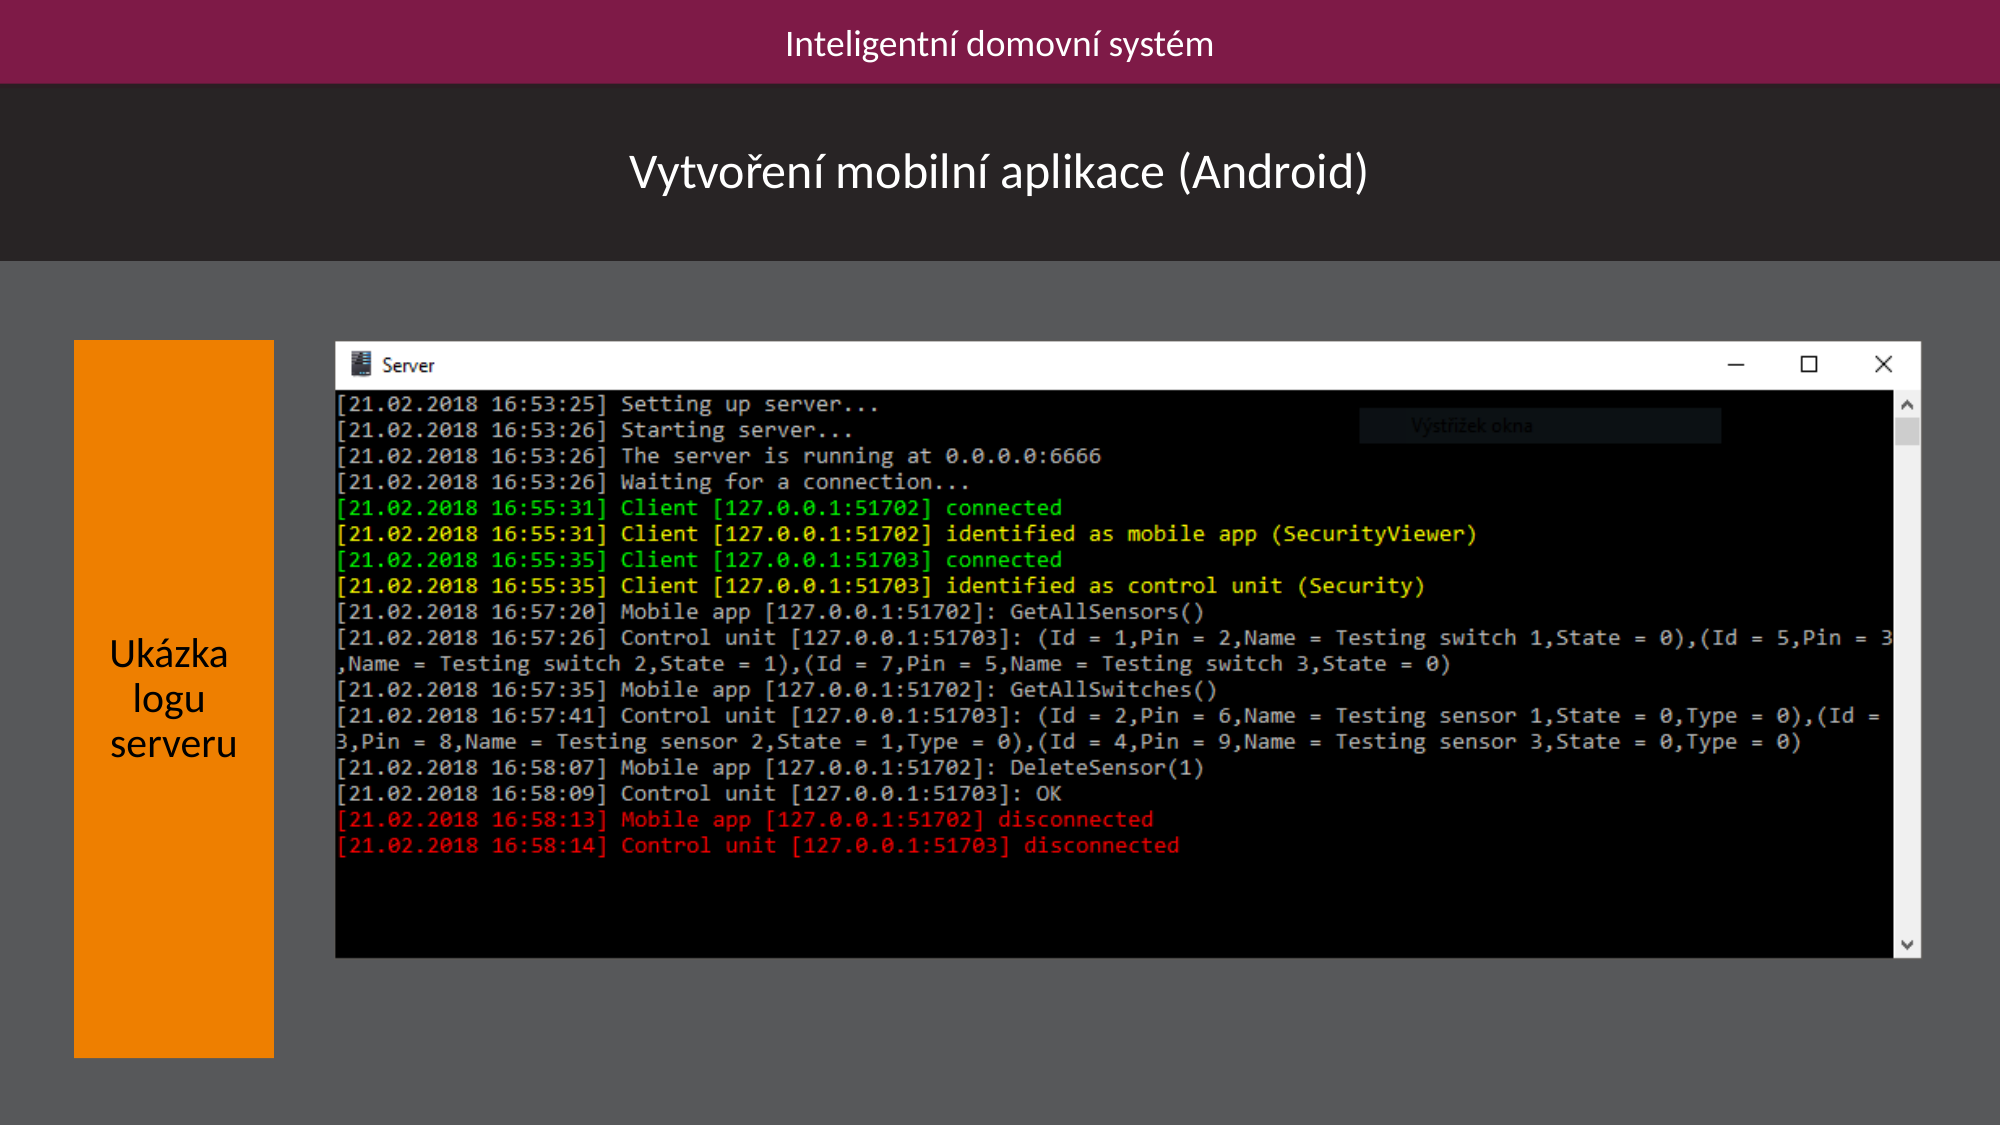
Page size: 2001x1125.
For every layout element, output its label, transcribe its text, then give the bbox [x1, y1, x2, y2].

text_box Ukázka logu serveru [74, 340, 274, 1059]
picture [333, 340, 1923, 960]
text_box Vytvoření mobilní aplikace (Android) [0, 83, 2000, 261]
text_box Inteligentní domovní systém [0, 0, 2000, 83]
